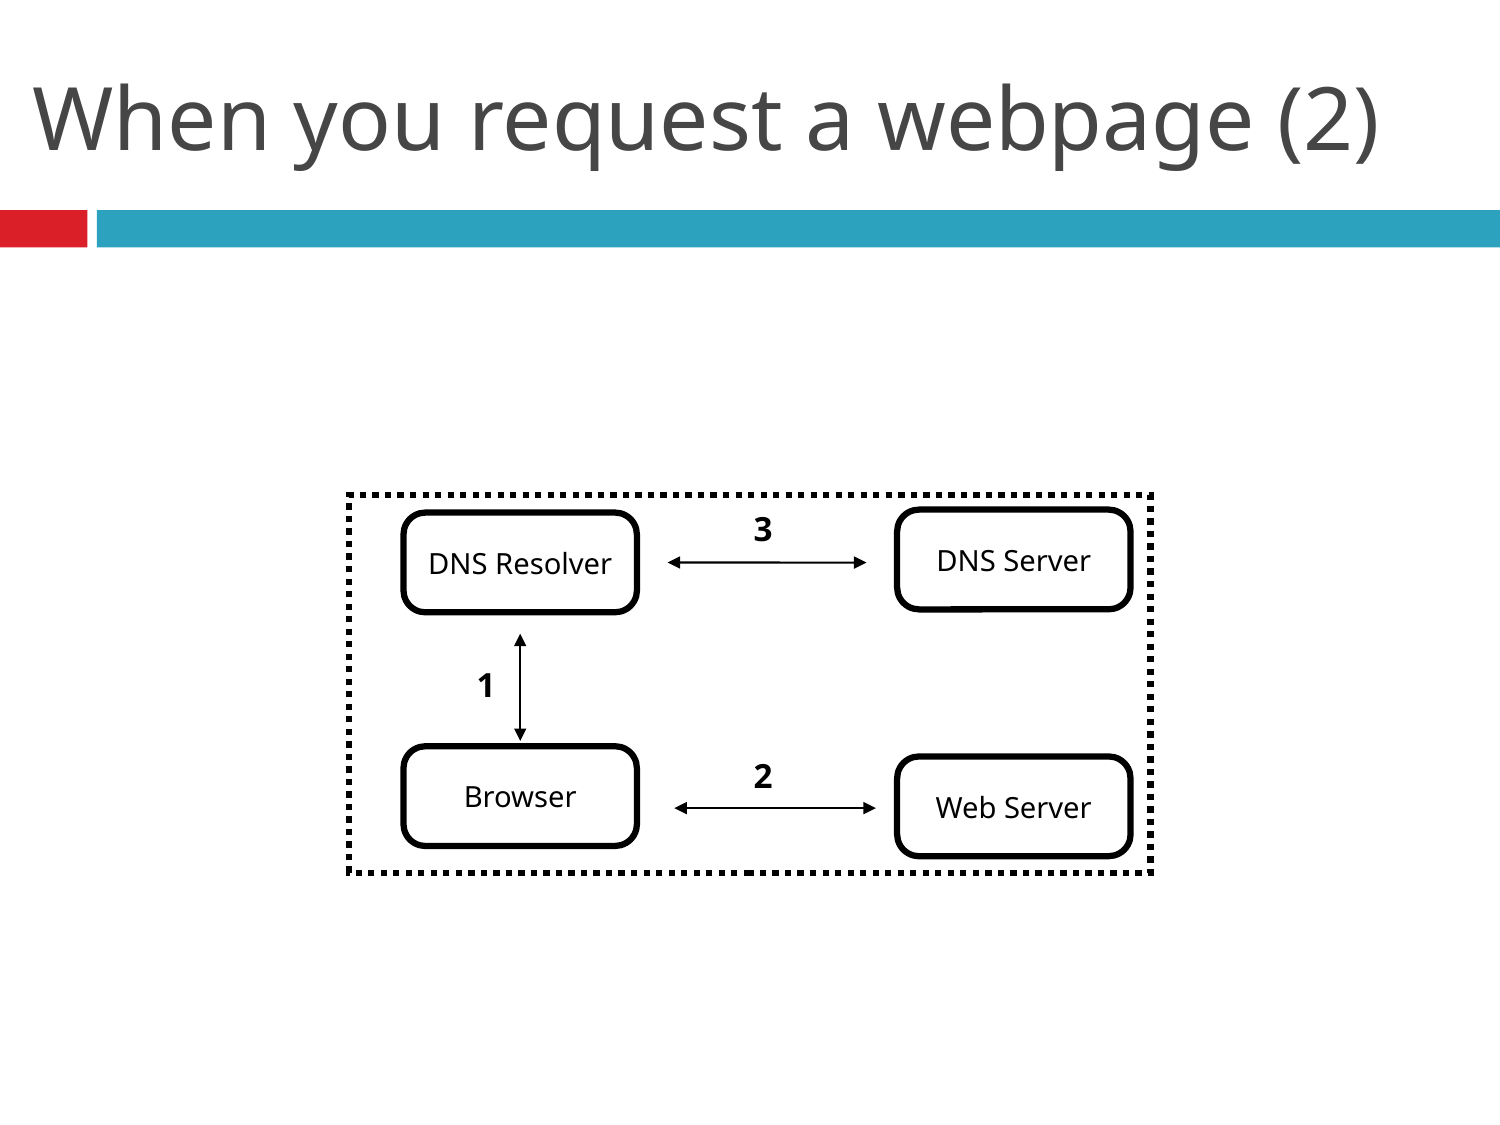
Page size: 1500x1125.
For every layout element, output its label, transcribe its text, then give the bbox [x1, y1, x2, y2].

text_box 1 [470, 658, 502, 710]
text_box DNS Resolver [403, 512, 637, 613]
text_box [349, 495, 1151, 873]
slide_number [17, 204, 71, 258]
title When you request a webpage (2) [24, 34, 1476, 198]
text_box 2 [747, 749, 779, 801]
text_box 3 [747, 502, 779, 554]
text_box [667, 556, 867, 569]
